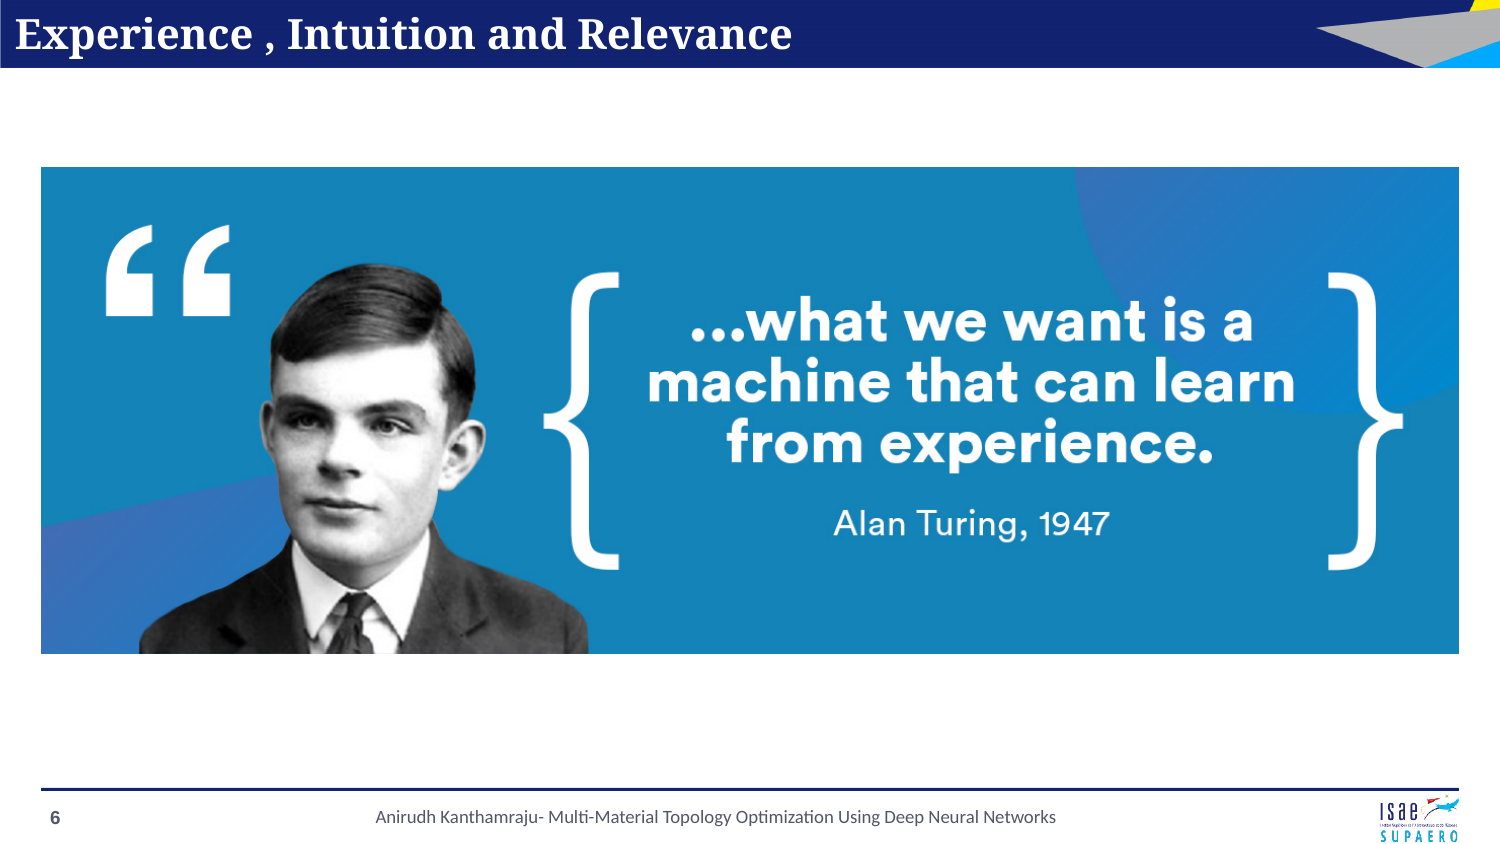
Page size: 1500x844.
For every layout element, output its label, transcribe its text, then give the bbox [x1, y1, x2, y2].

picture [1380, 793, 1459, 842]
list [40, 167, 1460, 654]
title Experience , Intuition and Relevance [0, 0, 1500, 67]
